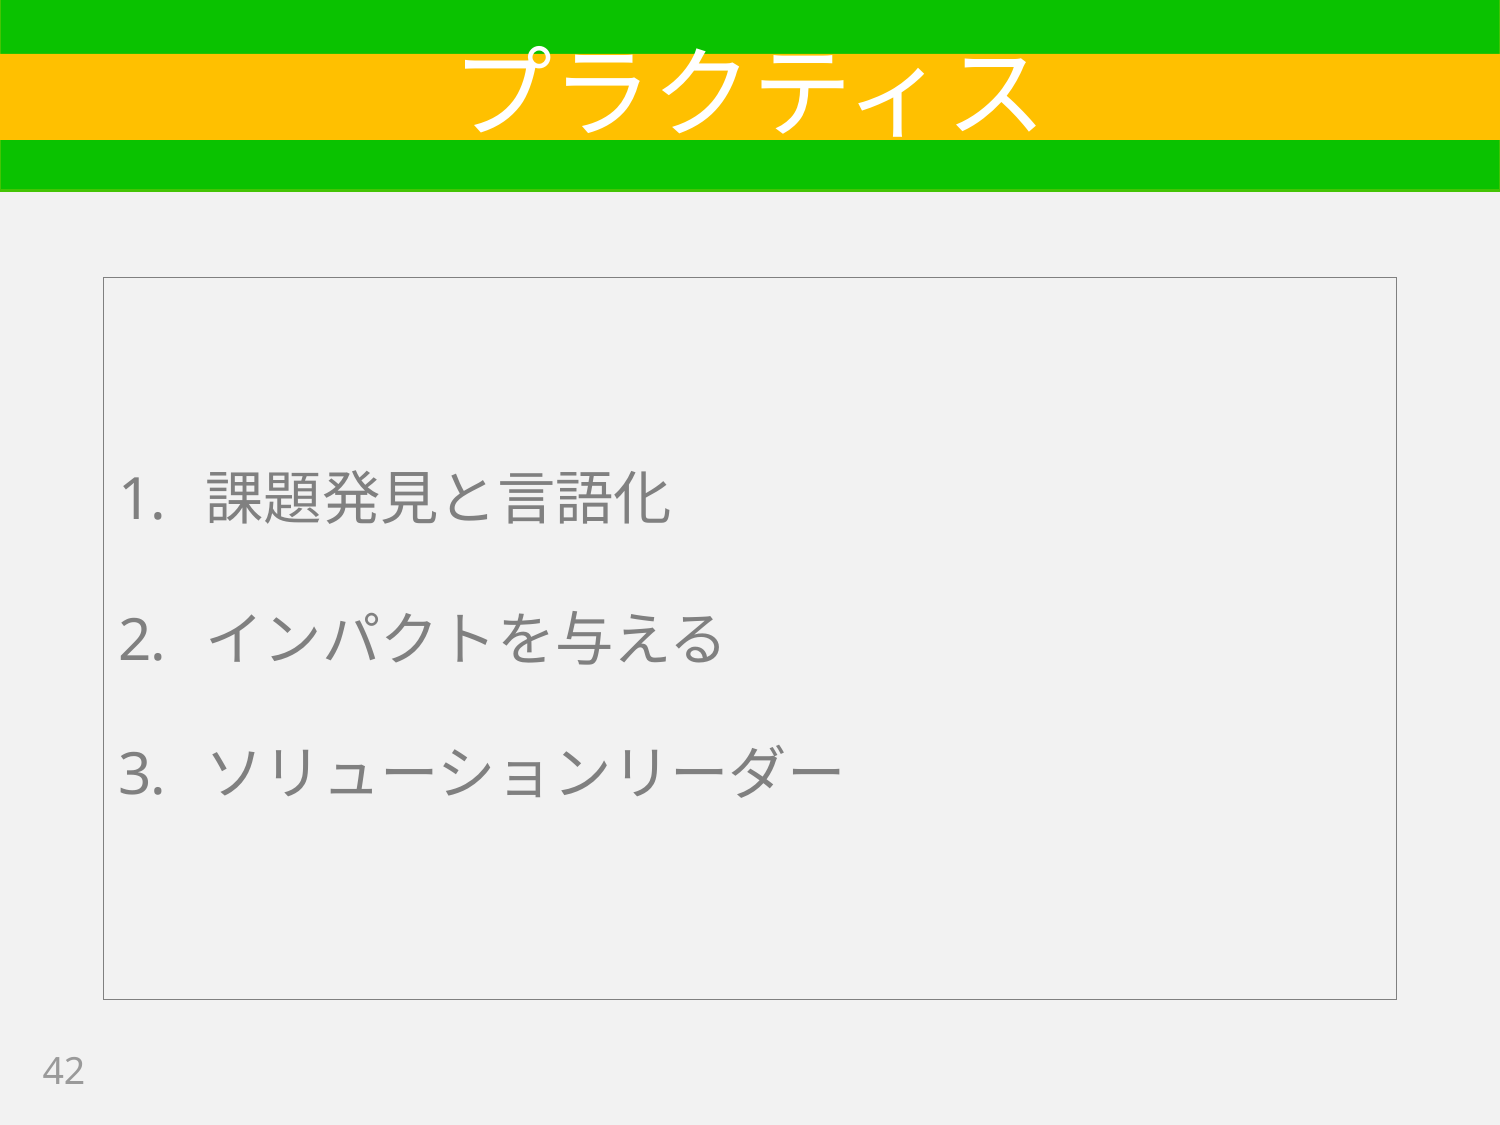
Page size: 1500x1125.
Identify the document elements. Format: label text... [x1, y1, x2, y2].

slide_number 42 [27, 1042, 146, 1102]
title プラクティス [0, 53, 1500, 140]
list 課題発見と言語化 インパクトを与える ソリューションリーダー [103, 277, 1397, 1000]
